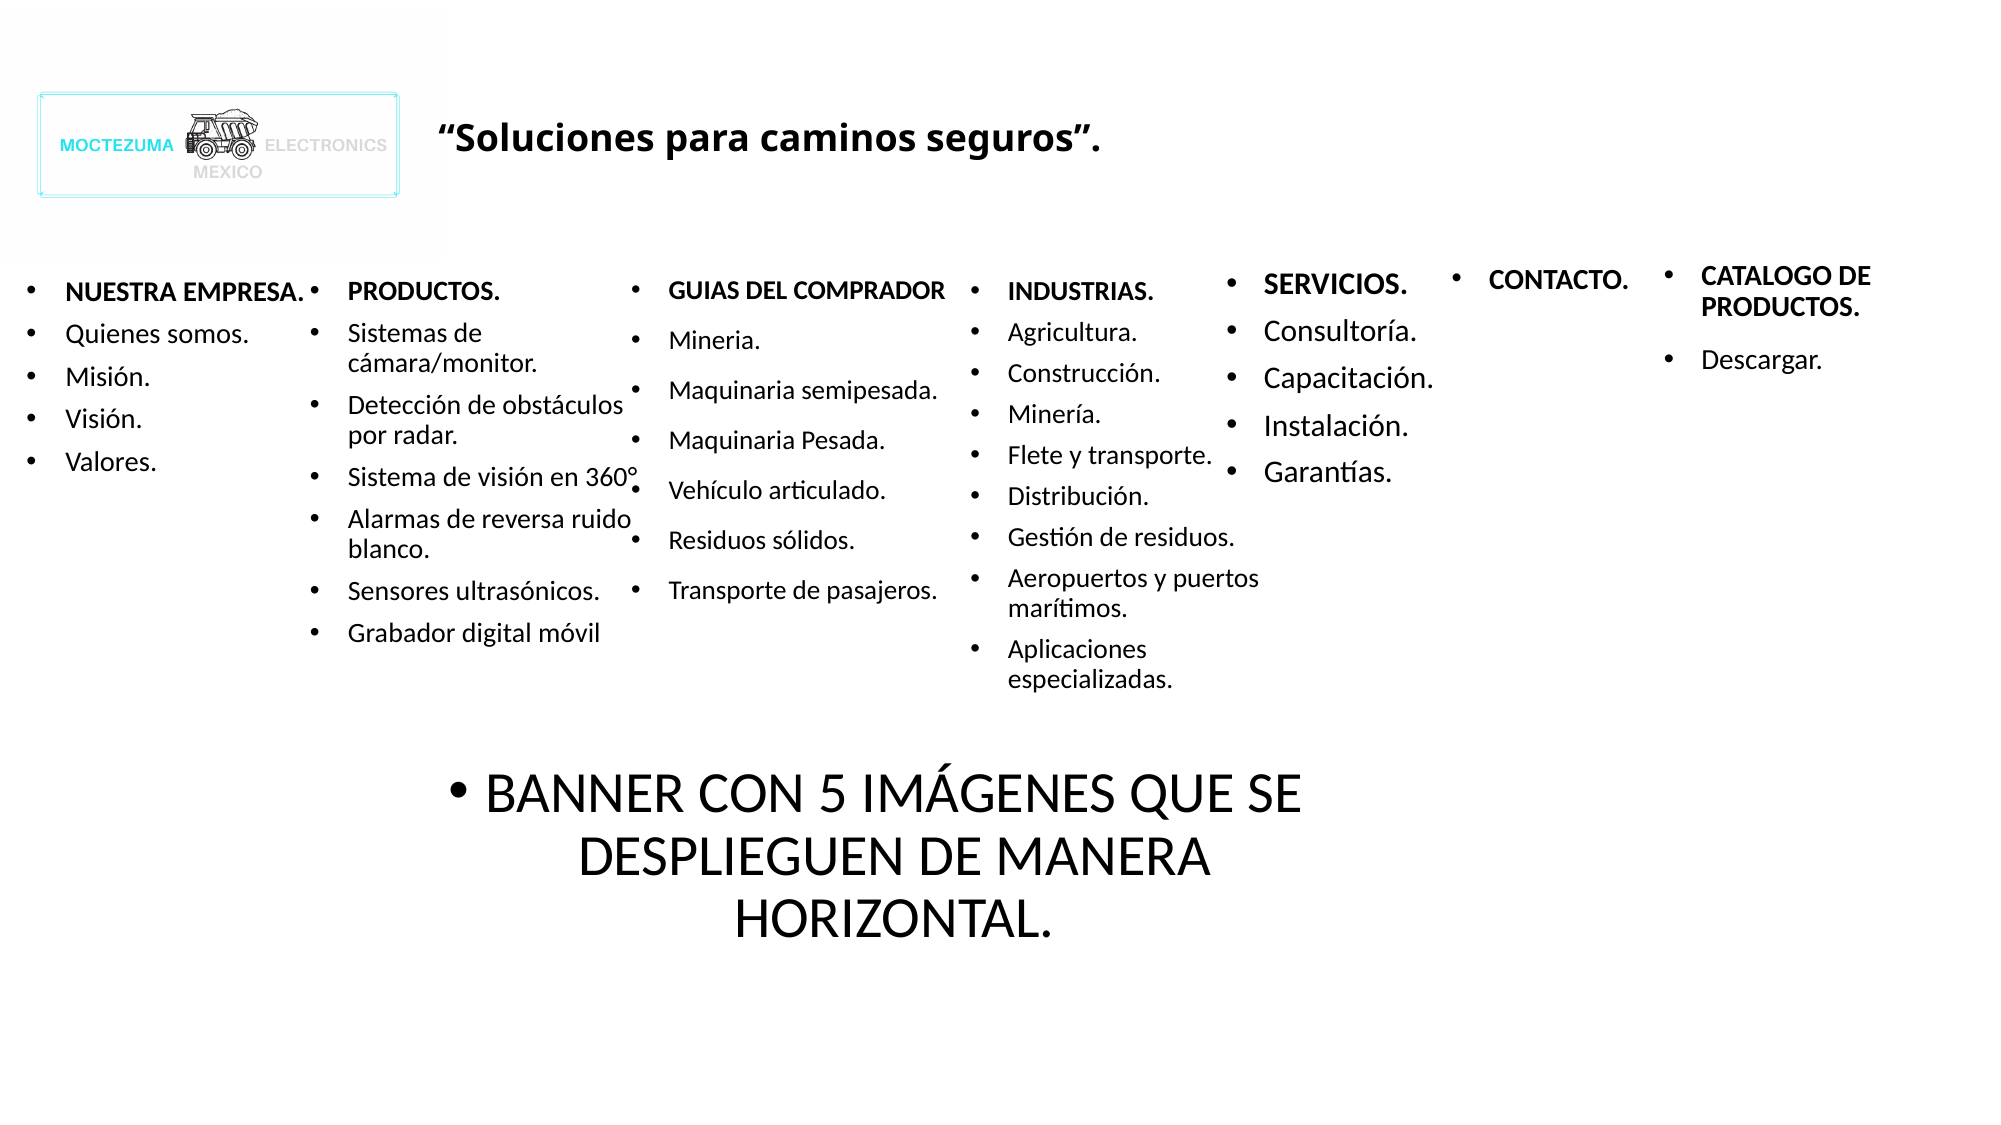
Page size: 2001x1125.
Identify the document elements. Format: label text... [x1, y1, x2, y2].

text_box SERVICIOS. Consultoría. Capacitación. Instalación. Garantías. [1211, 260, 1571, 499]
text_box NUESTRA EMPRESA. Quienes somos. Misión. Visión. Valores. [11, 269, 294, 508]
text_box INDUSTRIAS. Agricultura. Construcción. Minería. Flete y transporte. Distribución. Gestión de residuos. Aeropuertos y puertos marítimos. Aplicaciones especializadas. [955, 269, 1328, 703]
list BANNER CON 5 IMÁGENES QUE SE DESPLIEGUEN DE MANERA HORIZONTAL. [424, 754, 1328, 1060]
text_box CONTACTO. [1436, 256, 1796, 495]
text_box GUIAS DEL COMPRADOR Mineria. Maquinaria semipesada. Maquinaria Pesada. Vehículo articulado. Residuos sólidos. Transporte de pasajeros. [616, 269, 955, 703]
picture [0, 7, 443, 261]
text_box PRODUCTOS. Sistemas de cámara/monitor. Detección de obstáculos por radar. Sistema de visión en 360° Alarmas de reversa ruido blanco. Sensores ultrasónicos. Grabador digital móvil [294, 269, 616, 668]
text_box “Soluciones para caminos seguros”. [443, 68, 1266, 210]
text_box CATALOGO DE PRODUCTOS. Descargar. [1648, 252, 2000, 491]
